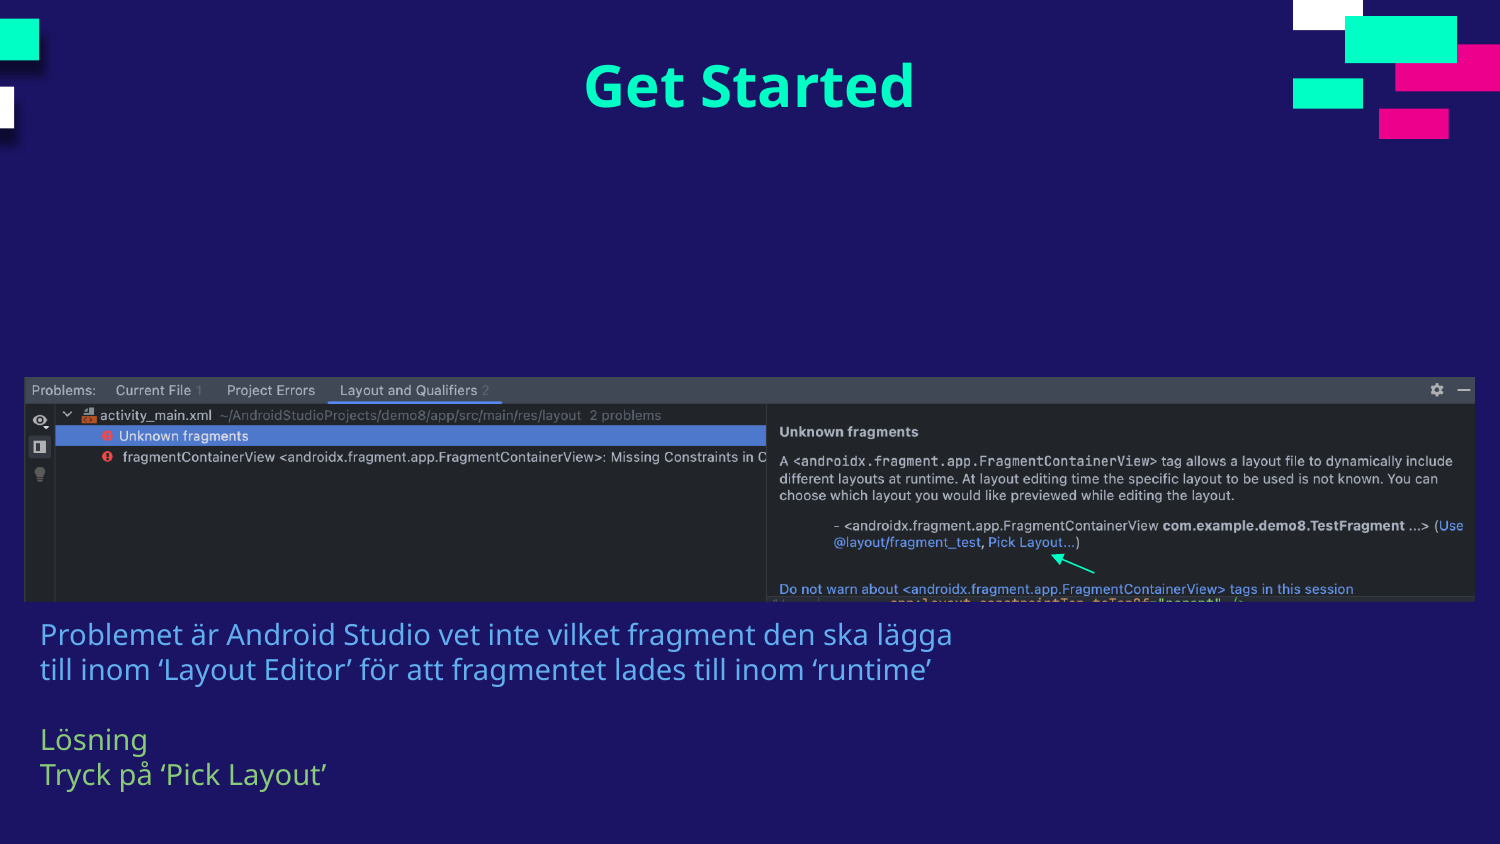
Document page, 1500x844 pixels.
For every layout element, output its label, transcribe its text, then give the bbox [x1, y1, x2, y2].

text_box [0, 18, 40, 61]
text_box [1293, 78, 1363, 109]
text_box [1379, 108, 1449, 139]
title Get Started [466, 33, 1034, 144]
text_box [1345, 16, 1457, 64]
text_box [0, 86, 15, 129]
picture [24, 376, 1476, 602]
text_box Problemet är Android Studio vet inte vilket fragment den ska lägga till inom ‘Layout Editor’ för att fragmentet lades till inom ‘runtime’ Lösning Tryck på ‘Pick Layout’ [24, 609, 988, 807]
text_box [1050, 554, 1095, 574]
text_box [1293, 0, 1363, 31]
text_box [1395, 44, 1500, 92]
